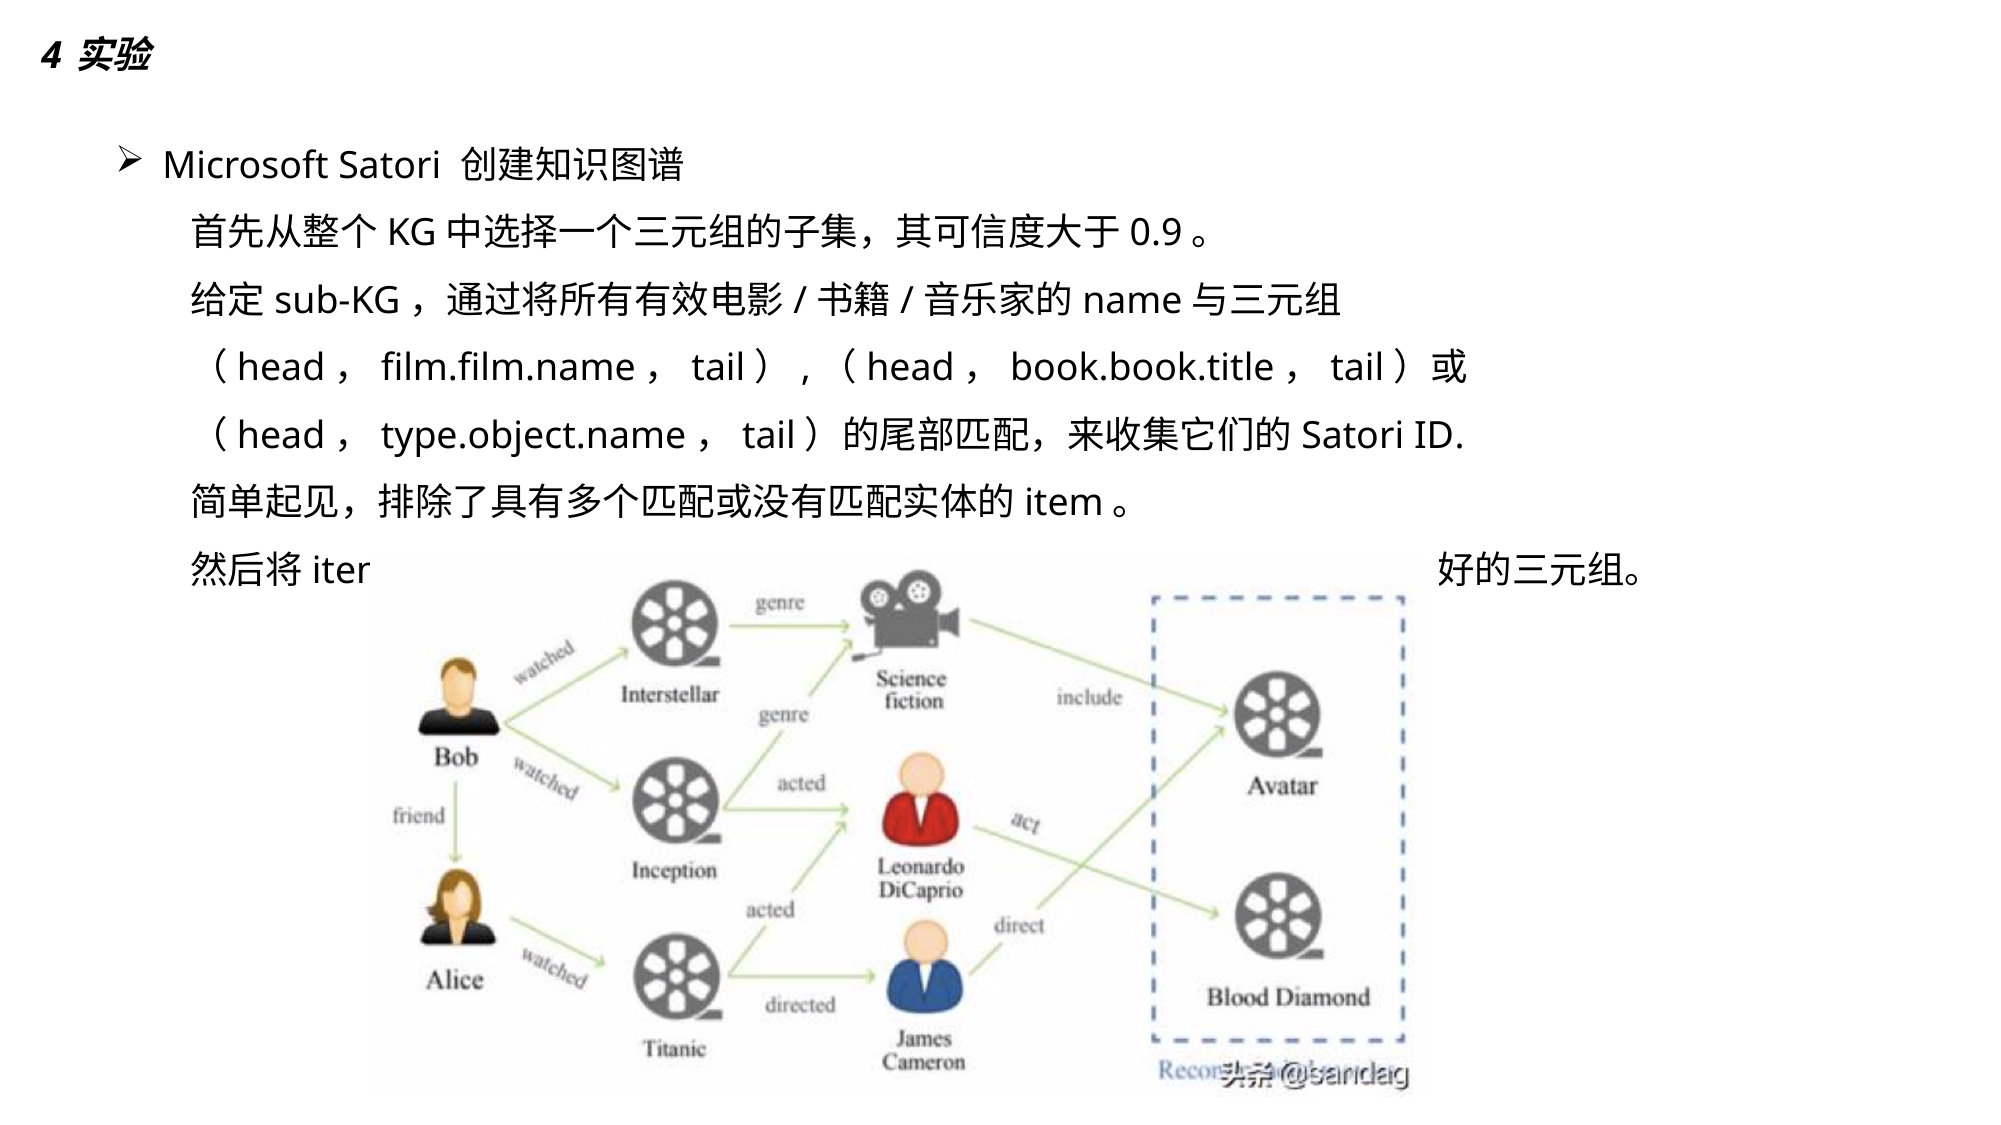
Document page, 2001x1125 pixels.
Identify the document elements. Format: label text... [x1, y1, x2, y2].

text_box Microsoft Satori 创建知识图谱 首先从整个KG中选择一个三元组的子集，其可信度大于0.9。 给定sub-KG，通过将所有有效电影/书籍/音乐家的name与三元组（head，film.film.name，tail）,（head，book.book.title，tail）或（head，type.object.name，tail）的尾部匹配，来收集它们的Satori ID. 简单起见，排除了具有多个匹配或没有匹配实体的item。 然后将item IDs与所有三元组的头部匹配，并从sub-KG中选择所有匹配良好的三元组。 [100, 110, 1945, 599]
title 4 实验 [26, 27, 1262, 85]
picture [370, 549, 1439, 1097]
